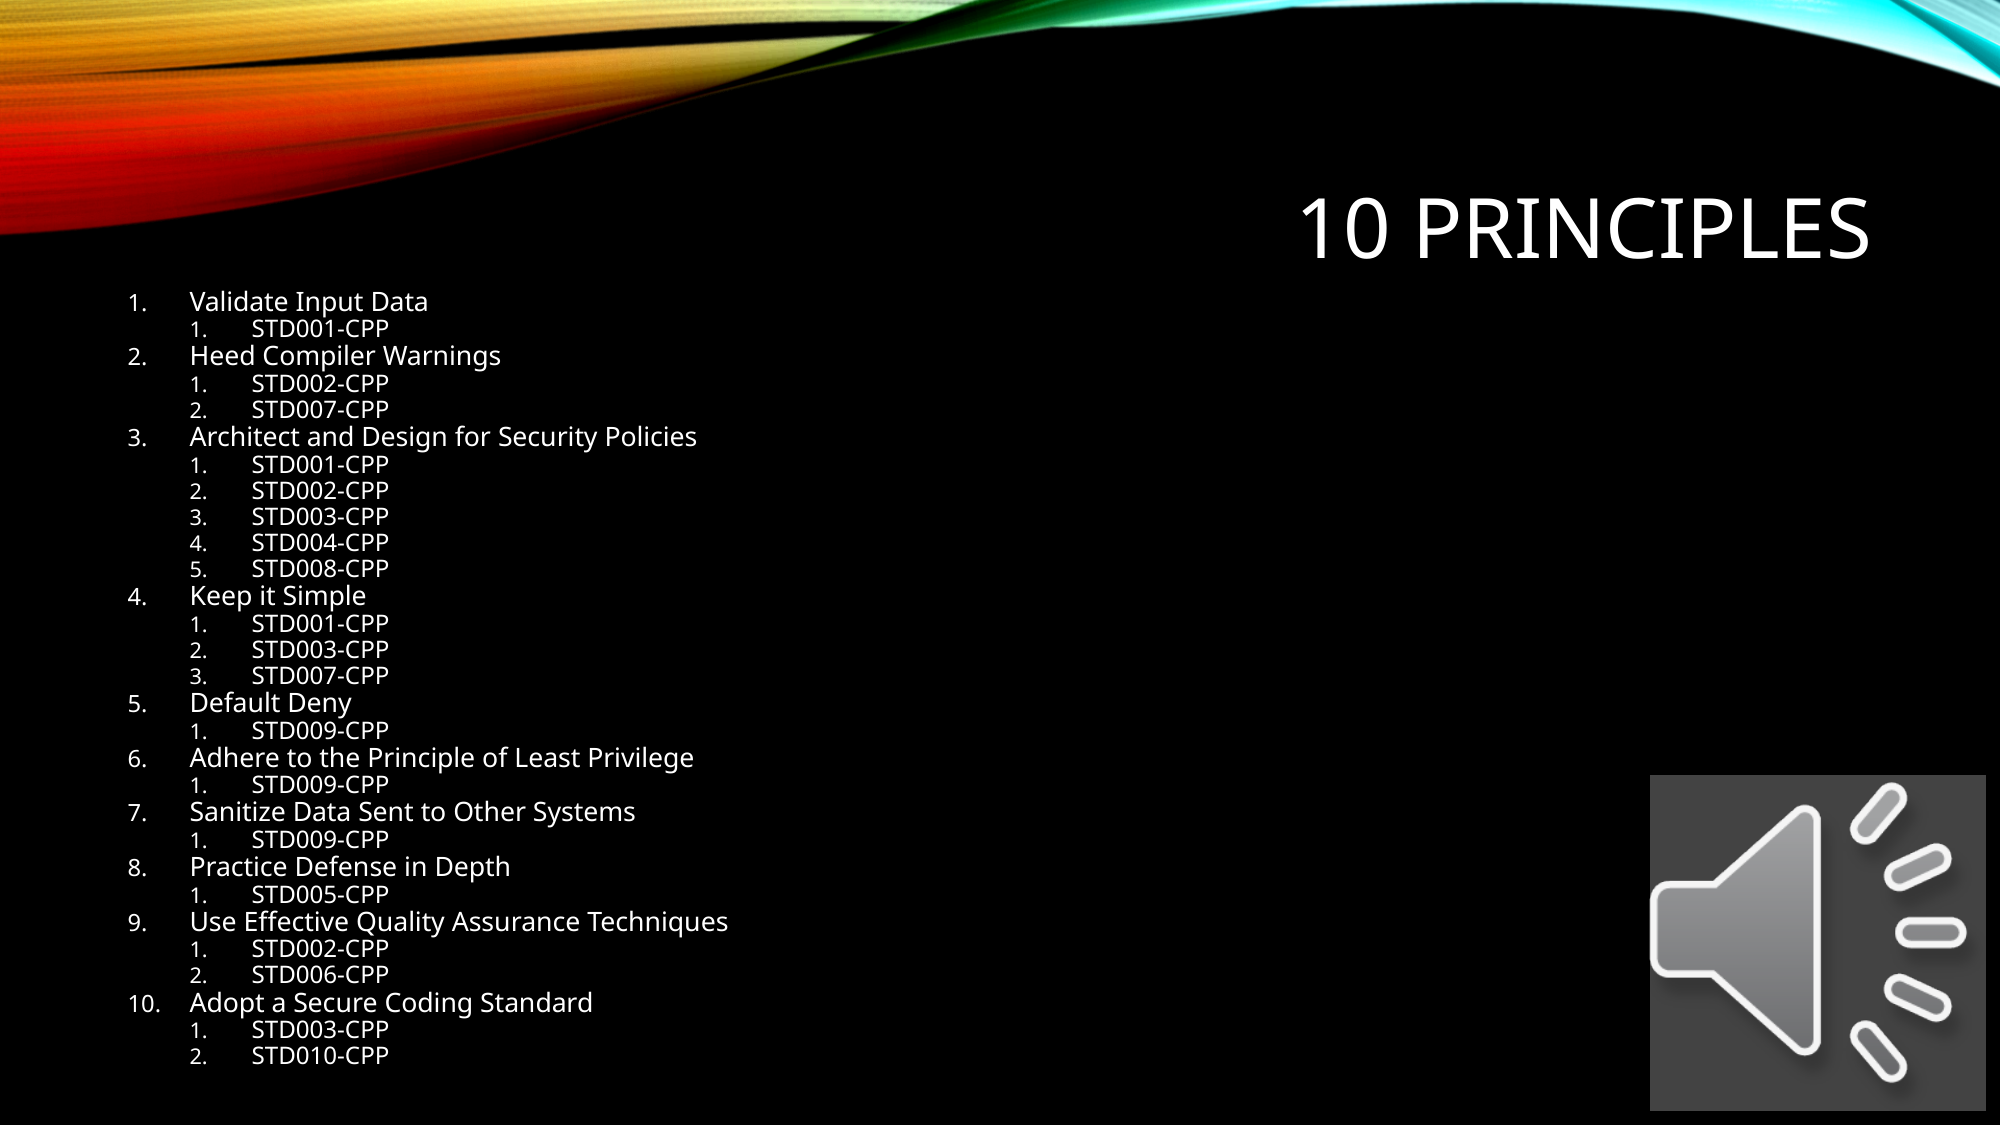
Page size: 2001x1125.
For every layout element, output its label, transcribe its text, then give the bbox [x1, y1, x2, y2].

picture [0, 0, 2000, 237]
picture [1648, 773, 1987, 1112]
title 10 PRINCIPLES [474, 125, 1888, 280]
list Validate Input Data STD001-CPP Heed Compiler Warnings STD002-CPP STD007-CPP Architect and Design for Security Policies STD001-CPP STD002-CPP STD003-CPP STD004-CPP STD008-CPP Keep it Simple STD001-CPP STD003-CPP STD007-CPP Default Deny STD009-CPP Adhere to the Principle of Least Privilege STD009-CPP Sanitize Data Sent to Other Systems STD009-CPP Practice Defense in Depth STD005-CPP Use Effective Quality Assurance Techniques STD002-CPP STD006-CPP Adopt a Secure Coding Standard STD003-CPP STD010-CPP [112, 280, 1888, 1081]
